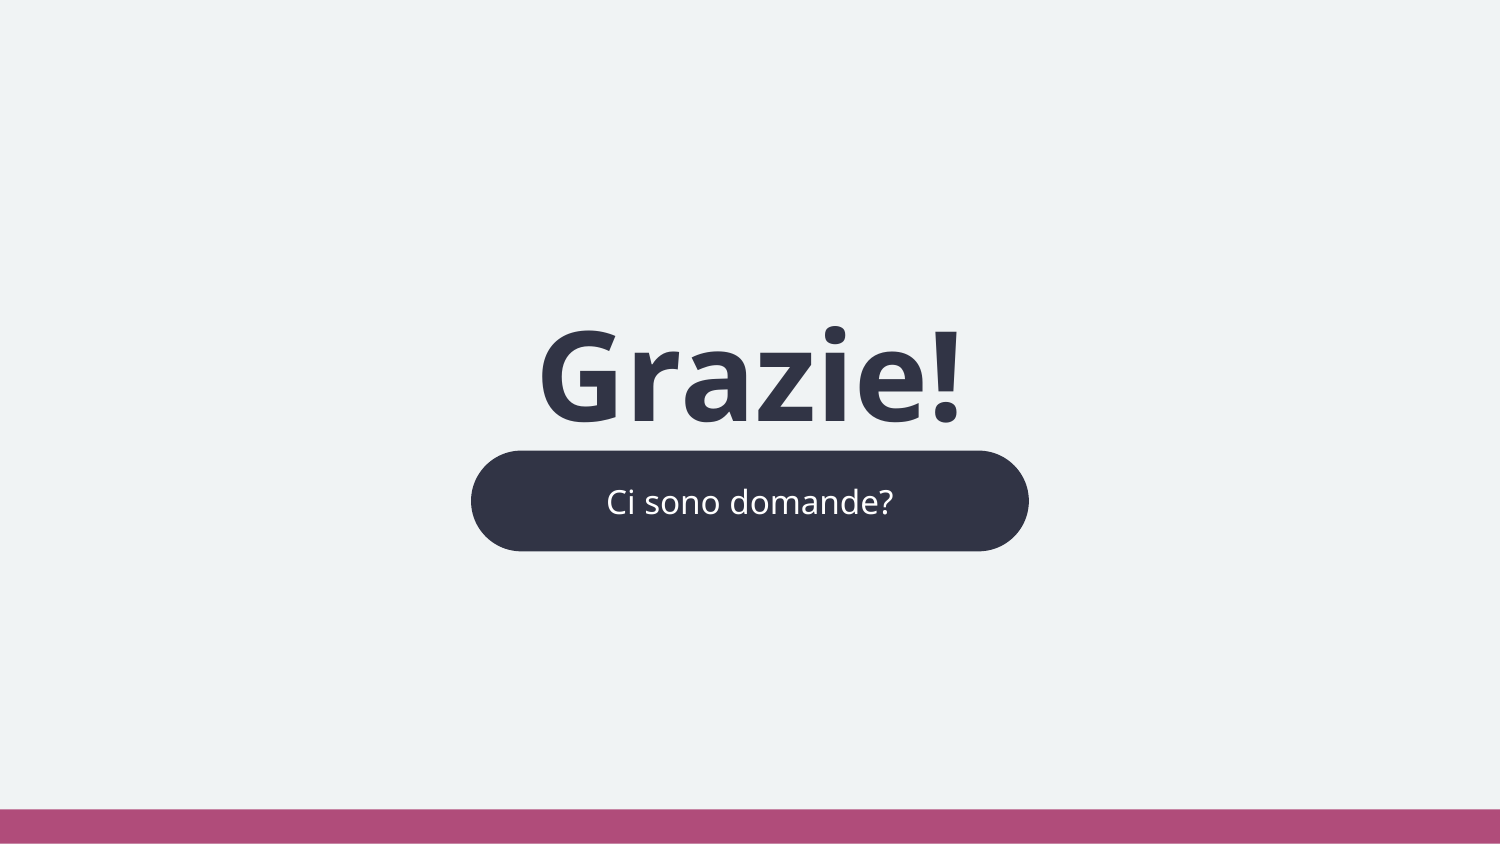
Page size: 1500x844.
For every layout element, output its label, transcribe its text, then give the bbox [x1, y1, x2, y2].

text_box [1017, 468, 1029, 534]
text_box [471, 468, 483, 534]
title Grazie! [382, 281, 1118, 430]
subtitle Ci sono domande? [483, 440, 1017, 563]
